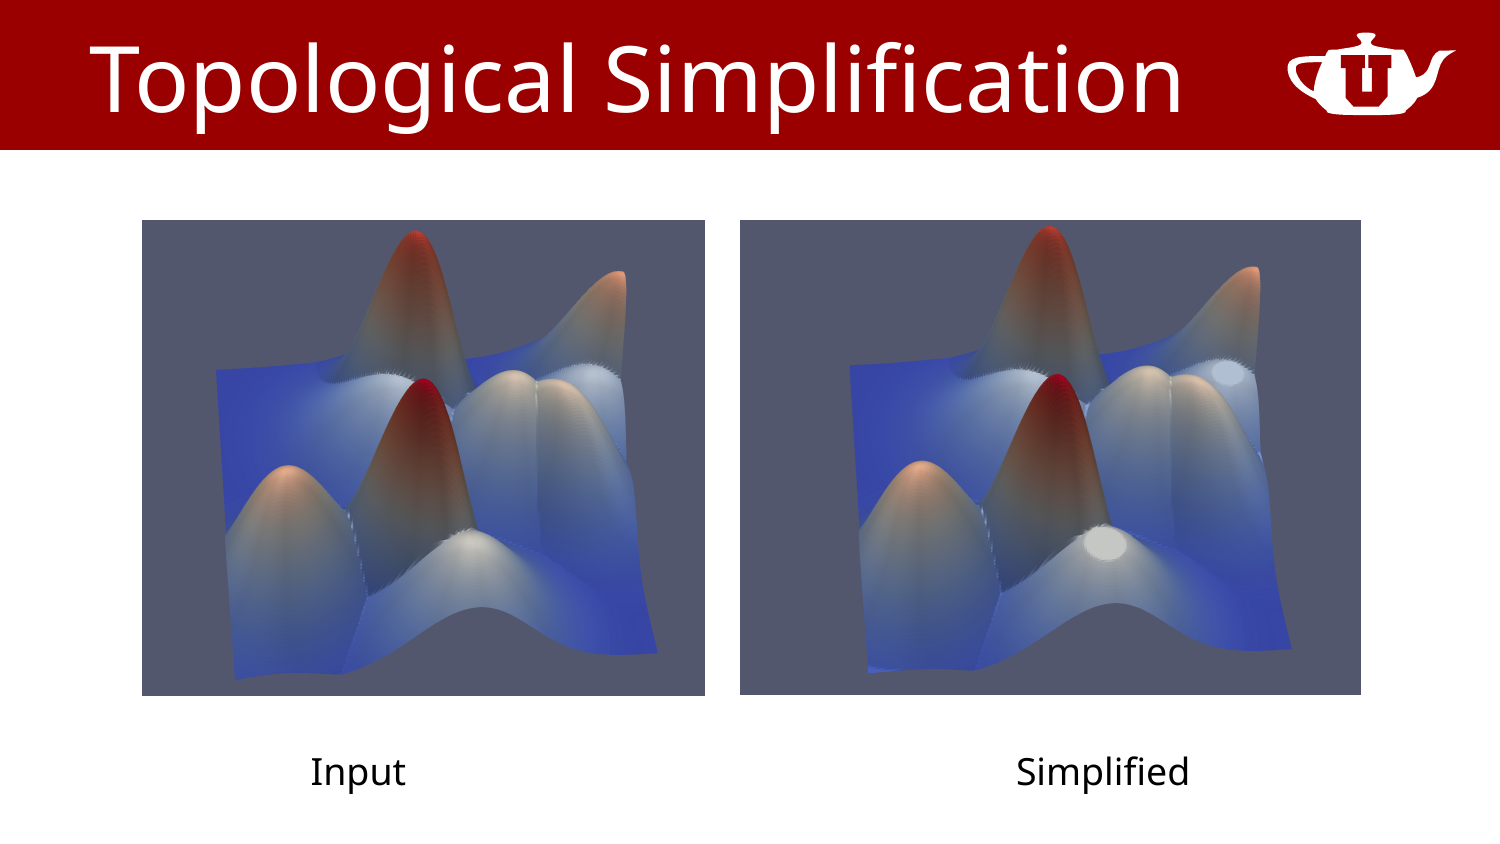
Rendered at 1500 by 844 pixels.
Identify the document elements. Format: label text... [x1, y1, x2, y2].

picture [740, 220, 1361, 695]
text_box Input [295, 741, 422, 801]
picture [142, 220, 705, 696]
text_box Topological Simplification [75, 28, 1250, 150]
text_box Simplified [1001, 741, 1206, 801]
